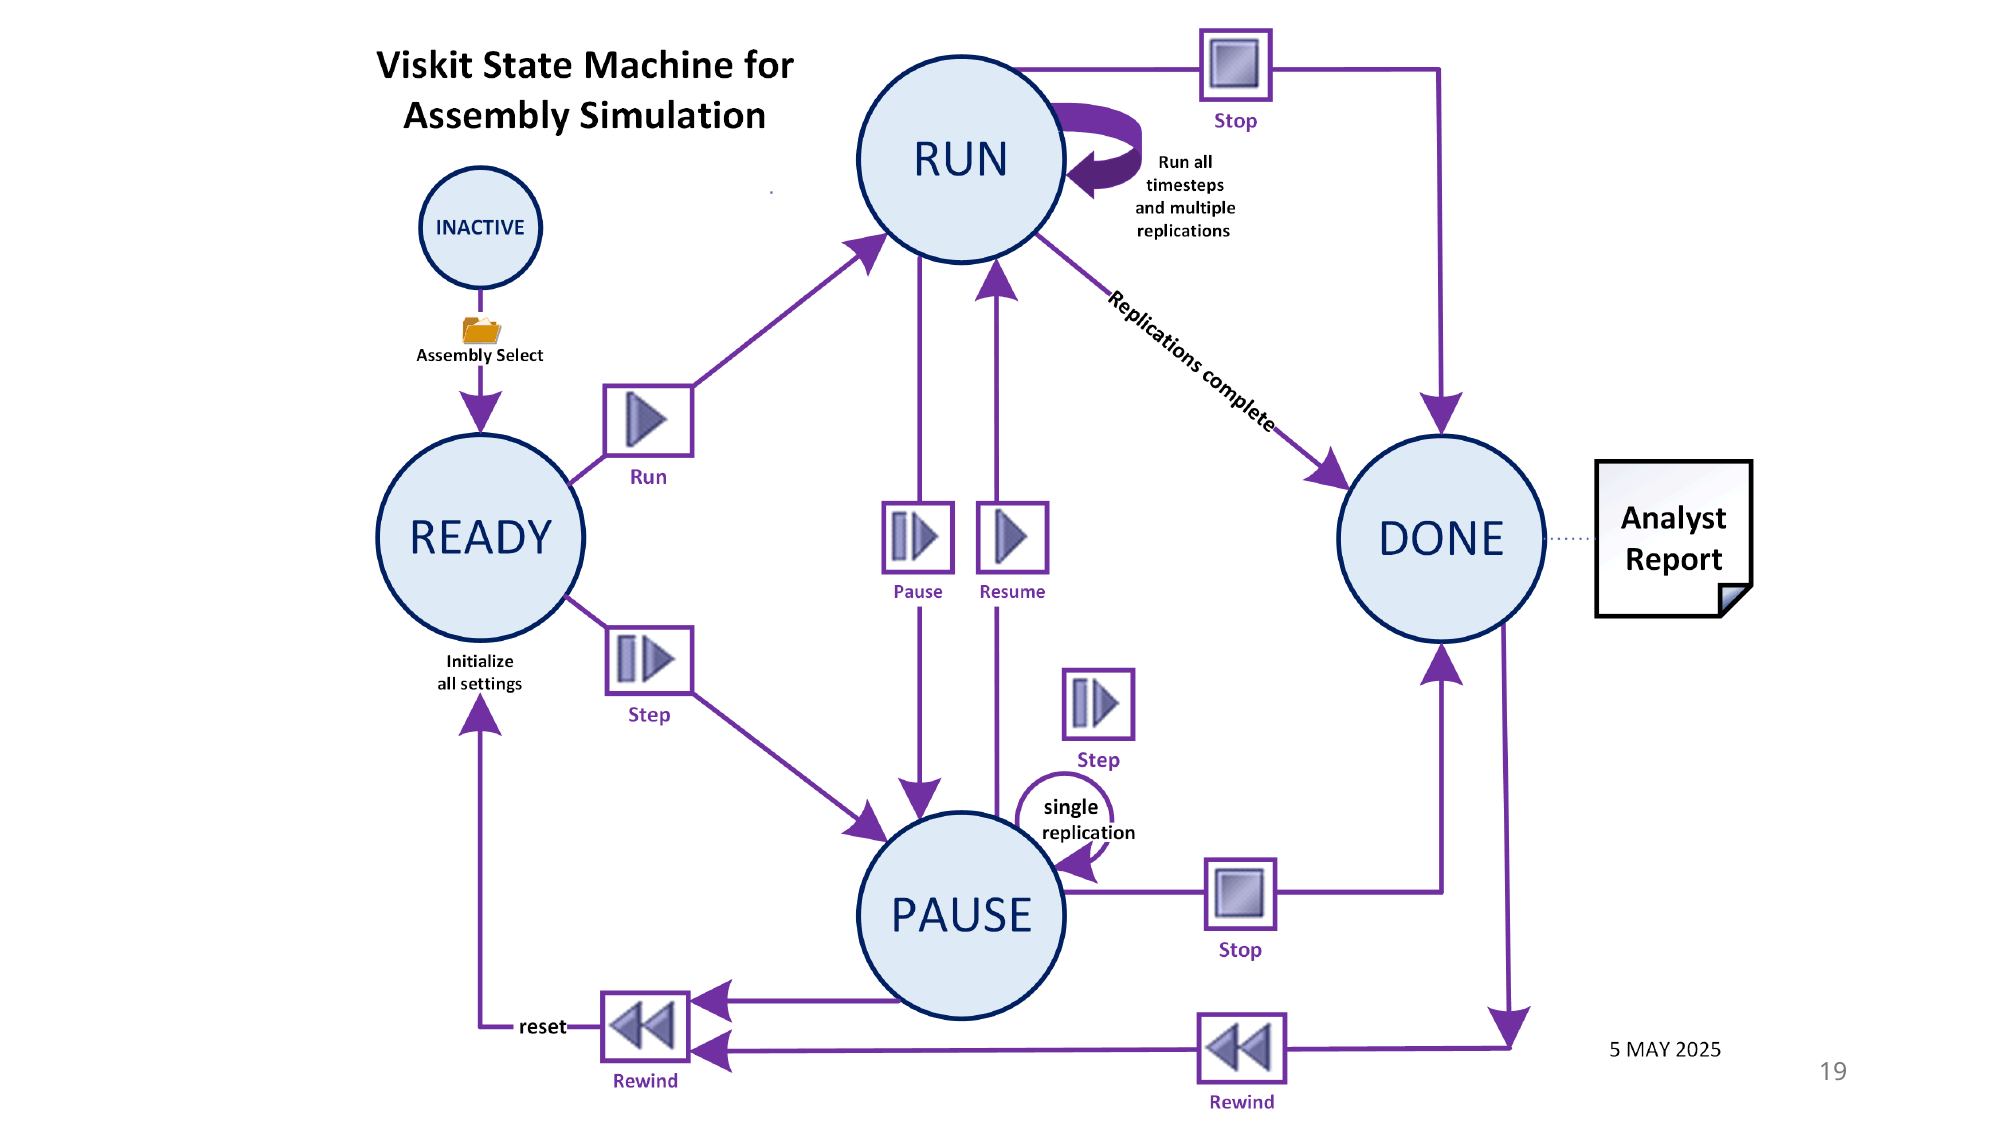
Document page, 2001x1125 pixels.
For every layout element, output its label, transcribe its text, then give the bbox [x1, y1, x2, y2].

slide_number 19 [1787, 1042, 1863, 1103]
picture [345, 0, 1787, 1125]
